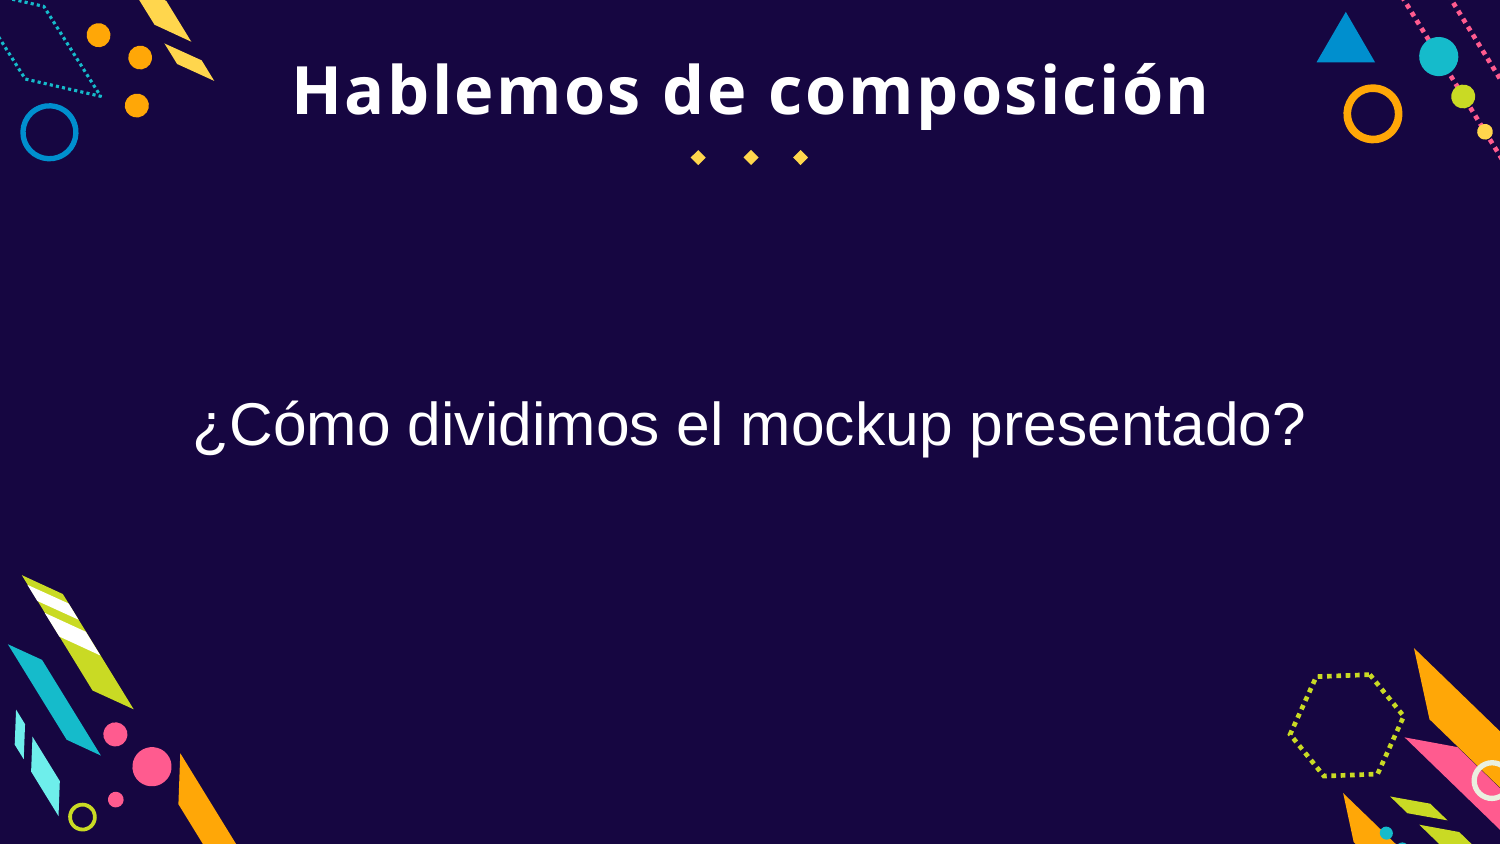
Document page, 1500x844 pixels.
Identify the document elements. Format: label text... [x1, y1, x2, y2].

text_box [690, 150, 706, 166]
text_box ¿Cómo dividimos el mockup presentado? [184, 377, 1316, 466]
text_box [793, 150, 809, 166]
text_box [743, 149, 759, 166]
text_box Hablemos de composición [284, 40, 1219, 136]
